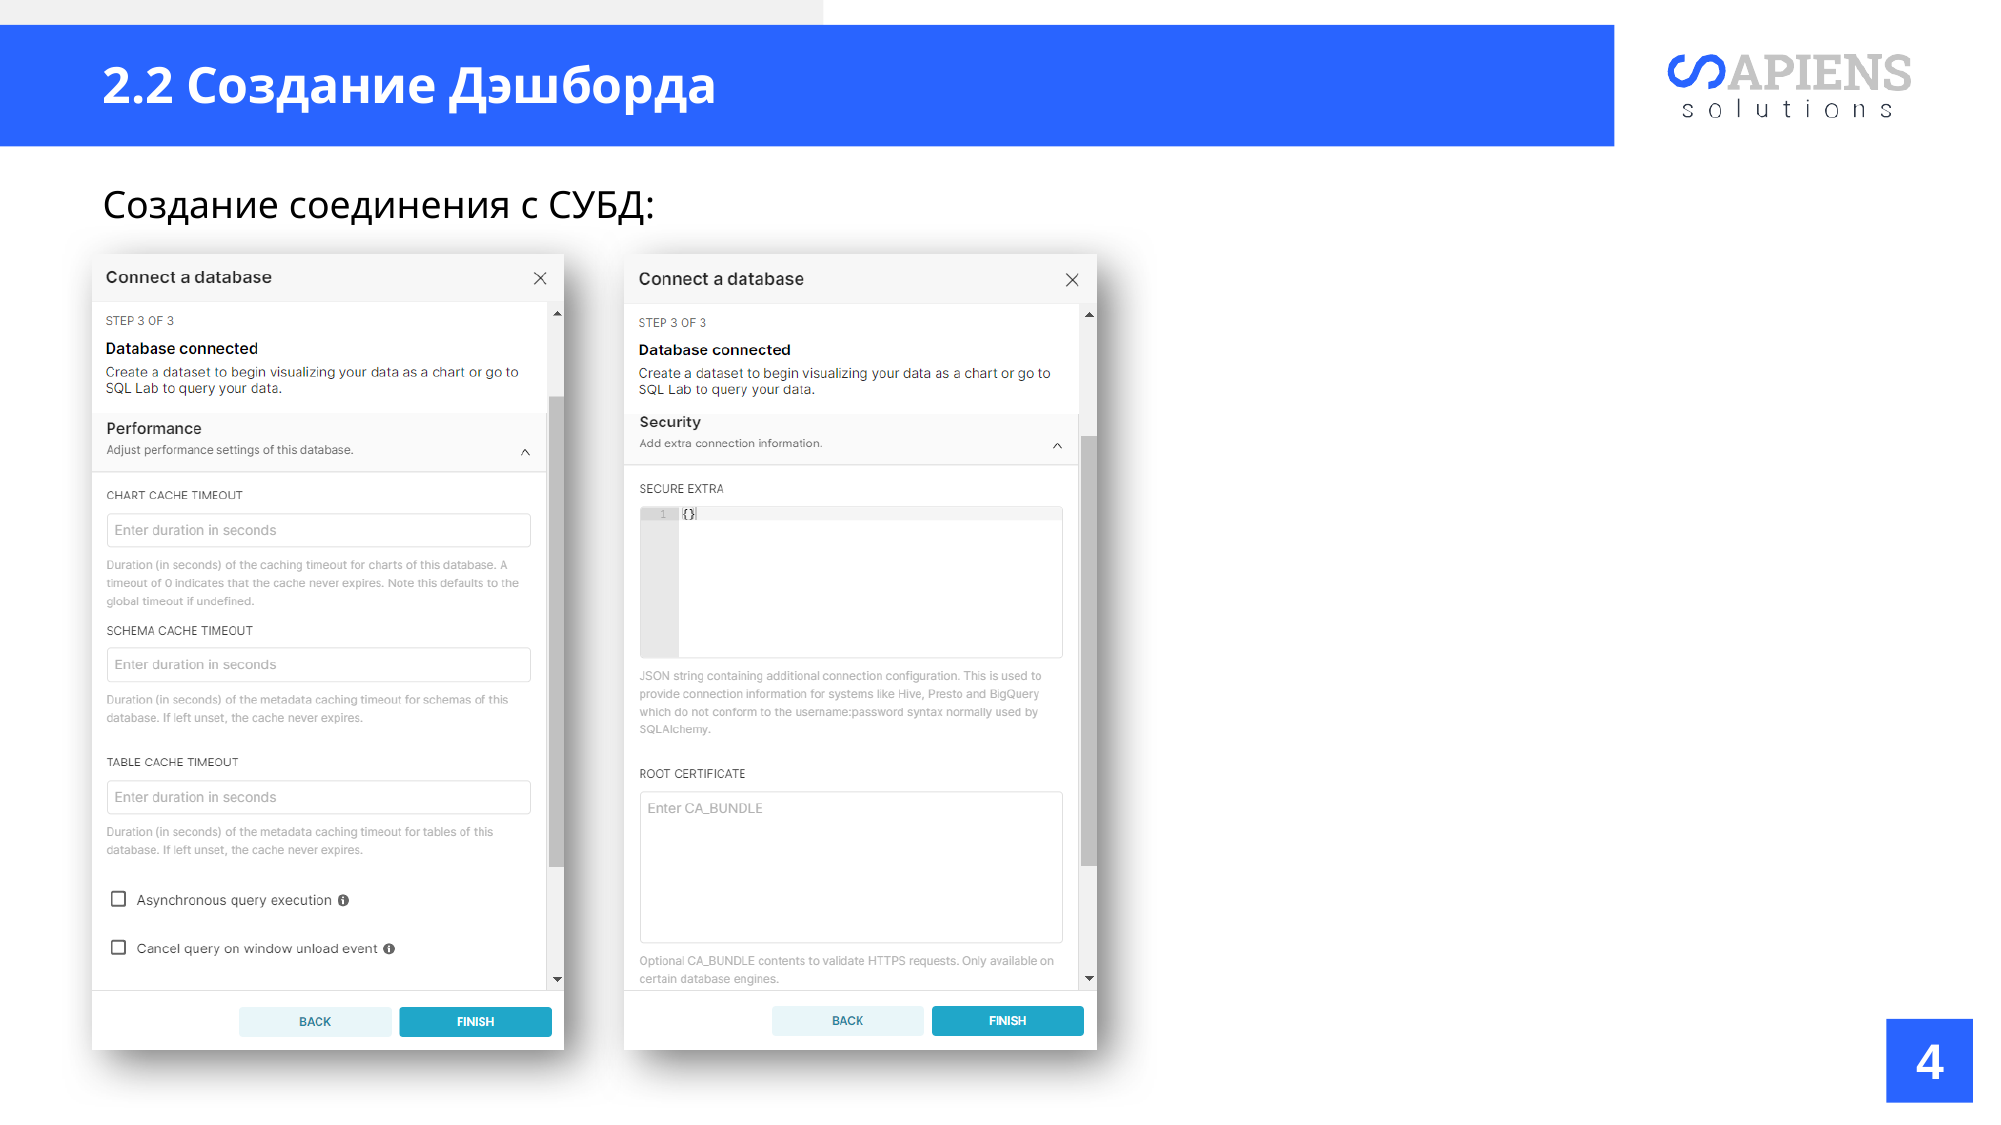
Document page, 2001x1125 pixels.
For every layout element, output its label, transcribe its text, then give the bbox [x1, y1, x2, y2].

picture [1708, 103, 1721, 118]
text_box 4 [1909, 1031, 1951, 1090]
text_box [1667, 53, 1911, 91]
picture [624, 253, 1097, 1050]
text_box [1783, 100, 1791, 118]
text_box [0, 0, 1615, 147]
picture [91, 253, 564, 1050]
picture [1825, 103, 1838, 118]
text_box [1886, 1018, 1973, 1103]
text_box Создание соединения с СУБД: [87, 173, 1088, 233]
text_box [1682, 103, 1693, 118]
text_box [1854, 103, 1864, 118]
text_box [1757, 104, 1768, 118]
text_box [1881, 103, 1891, 118]
